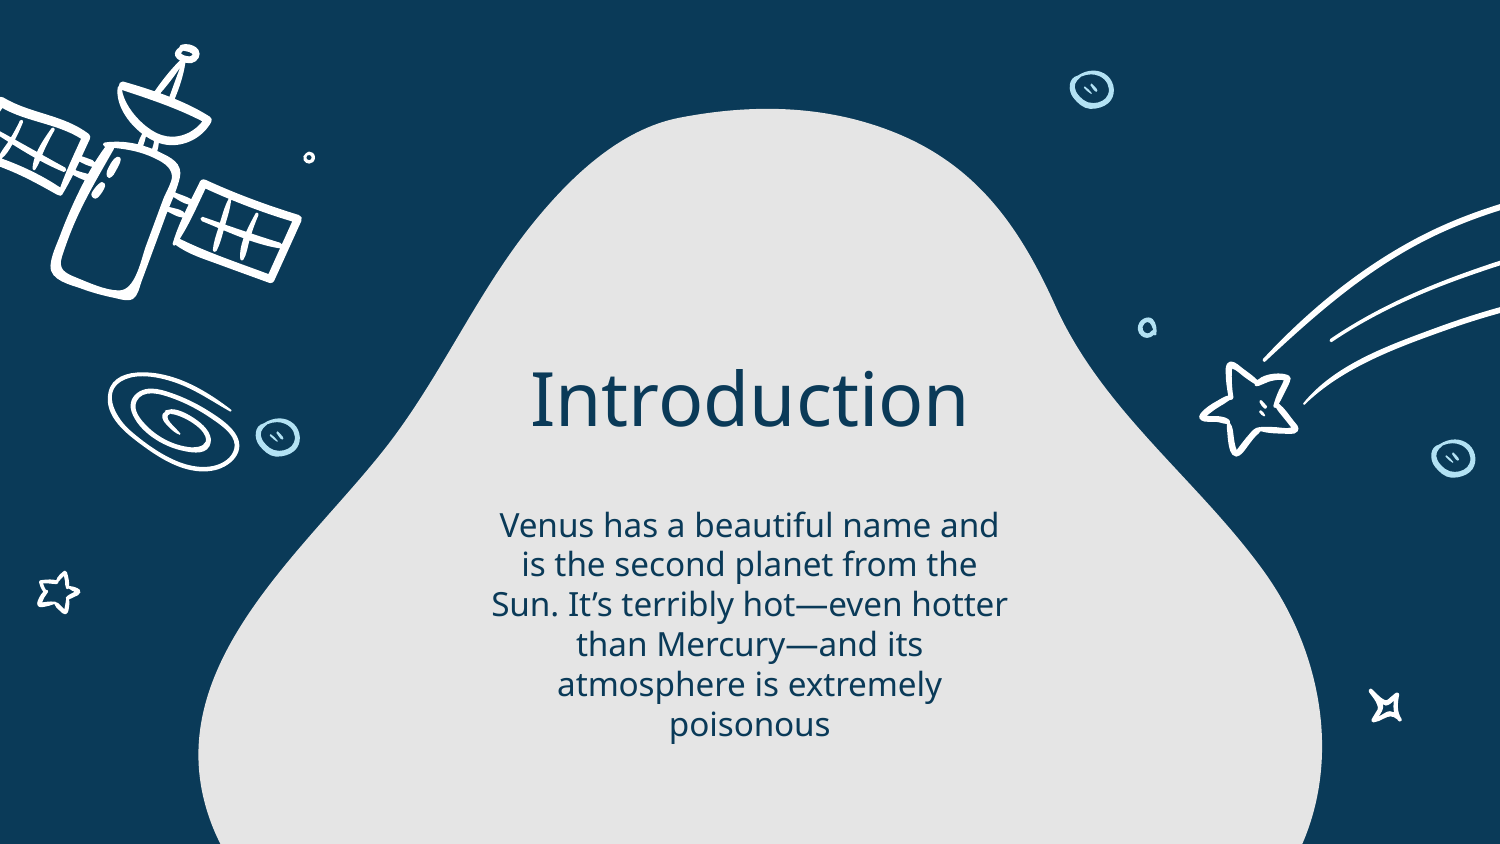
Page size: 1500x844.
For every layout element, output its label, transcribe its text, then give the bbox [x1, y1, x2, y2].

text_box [253, 418, 303, 457]
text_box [1197, 183, 1500, 457]
title Introduction [514, 231, 986, 457]
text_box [1429, 439, 1479, 478]
list Venus has a beautiful name and is the second planet from the Sun. It’s terribly hot—even hotter than Mercury—and its atmosphere is extremely poisonous [474, 488, 1026, 800]
text_box [1137, 317, 1157, 338]
text_box [37, 570, 81, 615]
text_box [1368, 688, 1402, 723]
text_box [1067, 70, 1117, 110]
text_box [107, 372, 240, 472]
text_box [308, 151, 316, 164]
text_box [0, 43, 303, 301]
